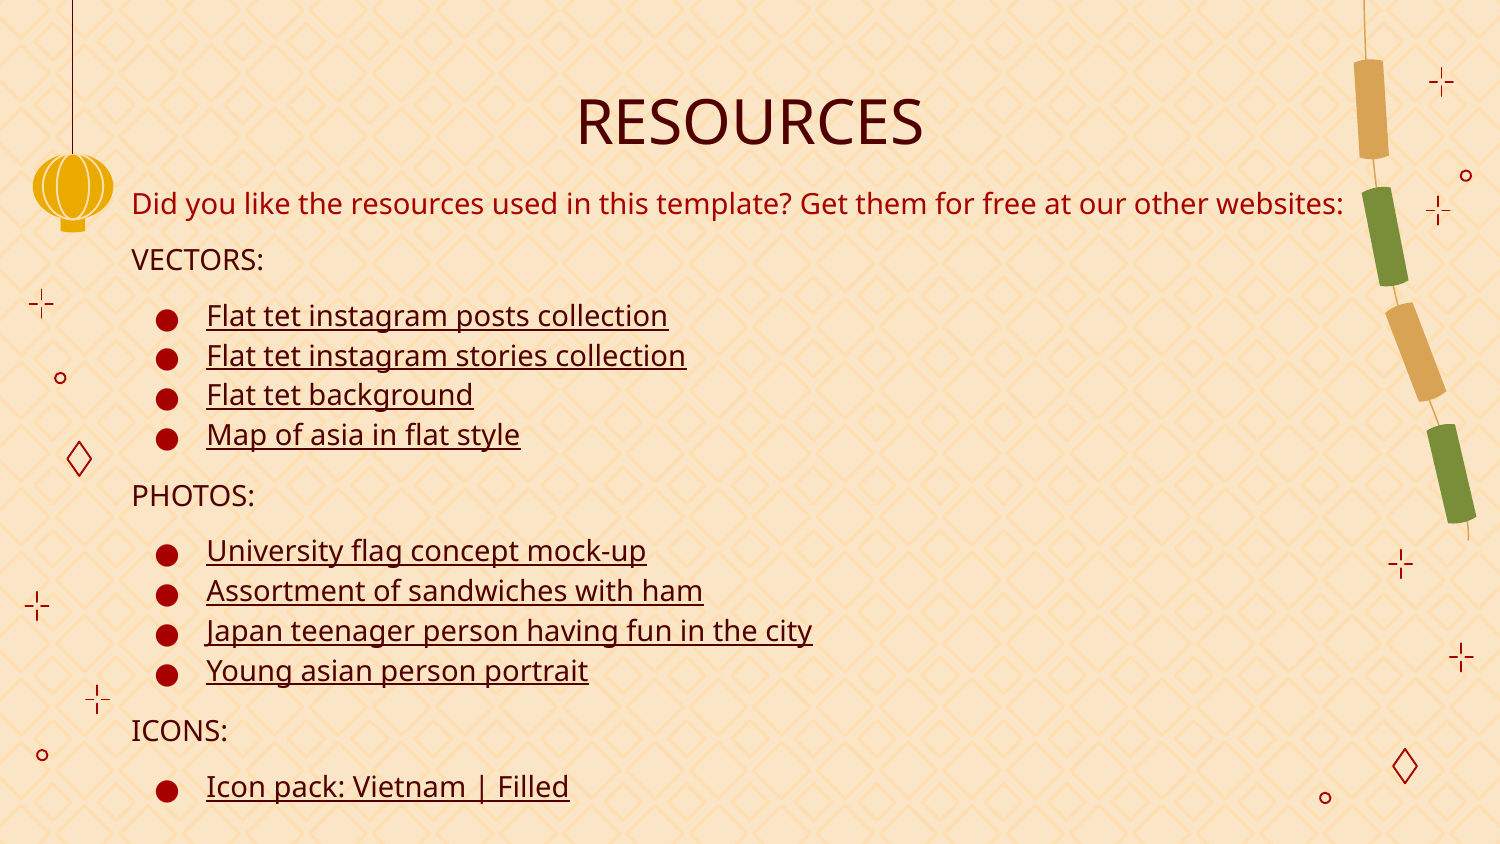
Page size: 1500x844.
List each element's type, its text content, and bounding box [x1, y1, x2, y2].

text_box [536, 784, 542, 792]
title RESOURCES [117, 72, 1383, 167]
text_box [324, 783, 337, 797]
subtitle Did you like the resources used in this template? Get them for free at our other websites: VECTORS: Flat tet instagram posts collection Flat tet instagram stories collection Flat tet background Map of asia in flat style PHOTOS: University flag concept mock-up Assortment of sandwiches with ham Japan teenager person having fun in the city Young asian person portrait ICONS: Icon pack: Vietnam | Filled [116, 170, 1382, 756]
